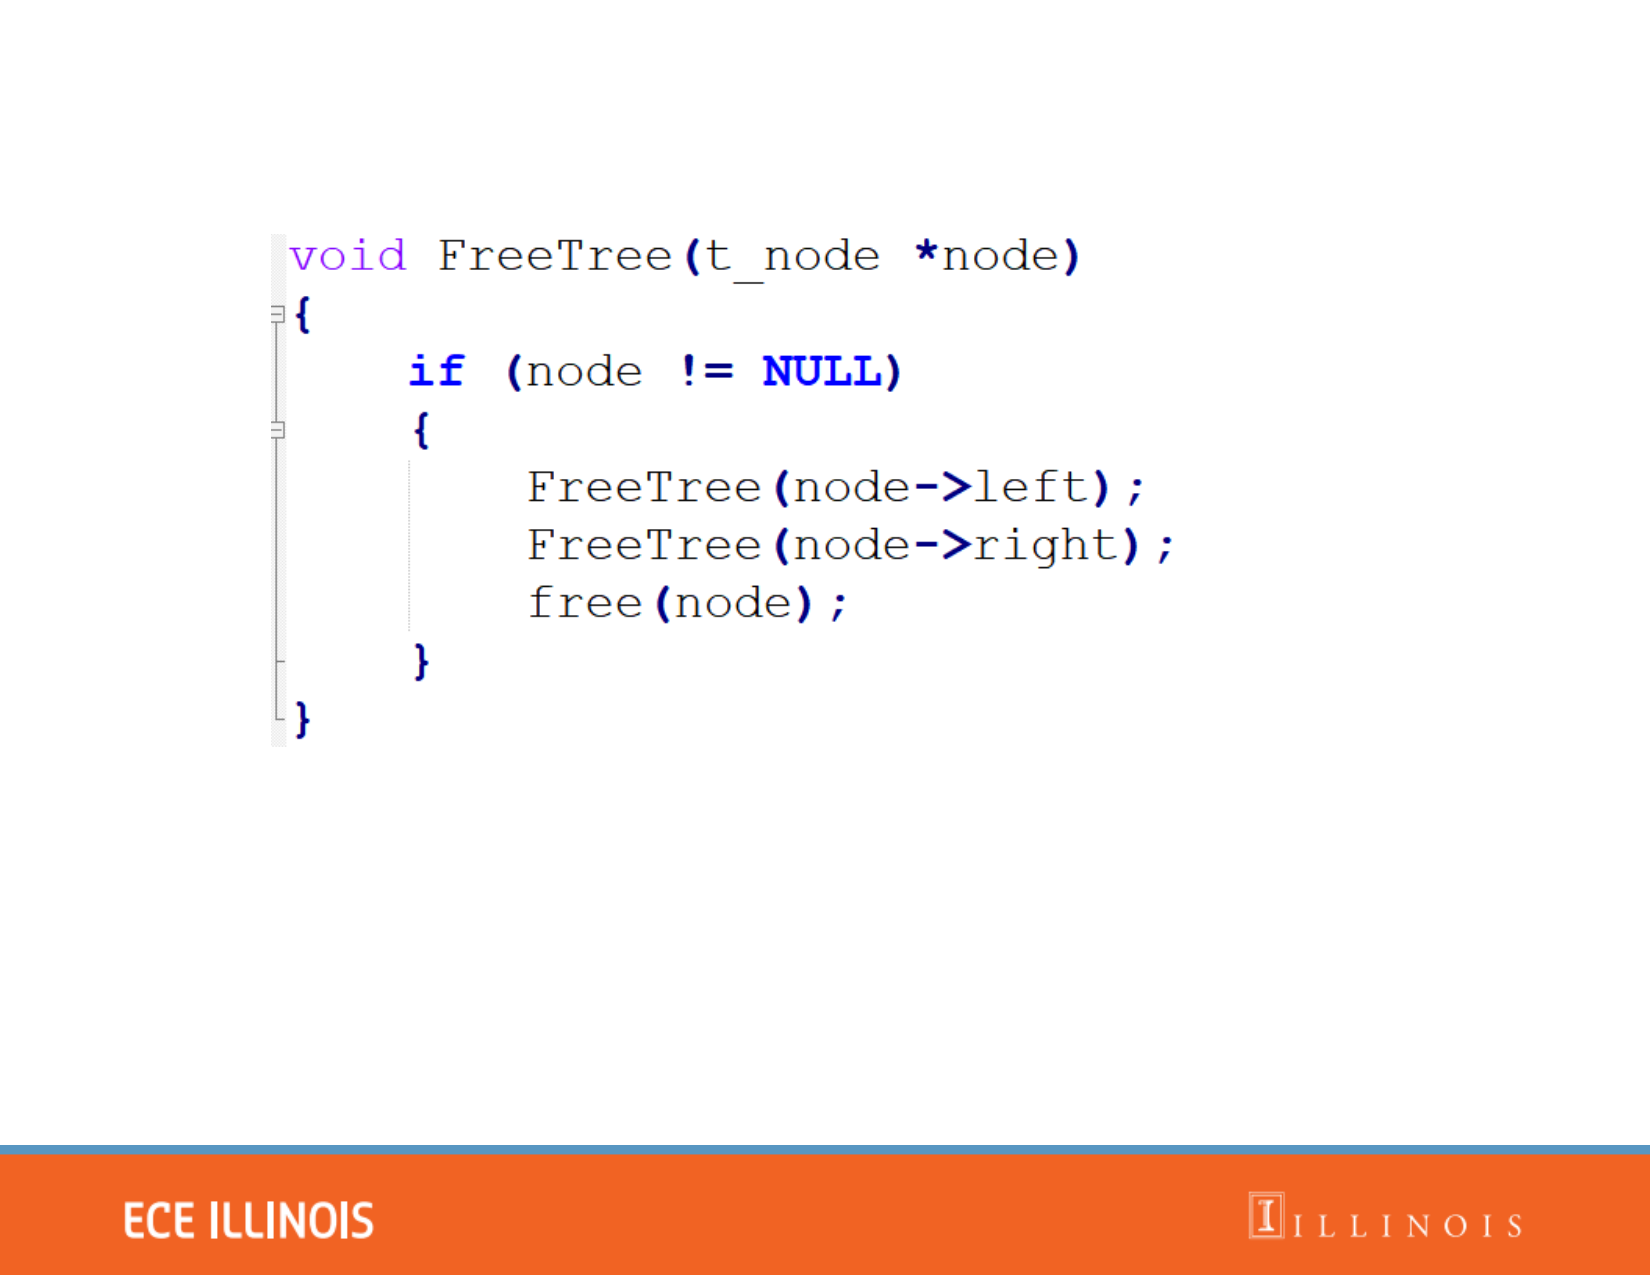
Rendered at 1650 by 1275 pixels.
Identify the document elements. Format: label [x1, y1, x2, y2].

picture [270, 234, 1231, 748]
